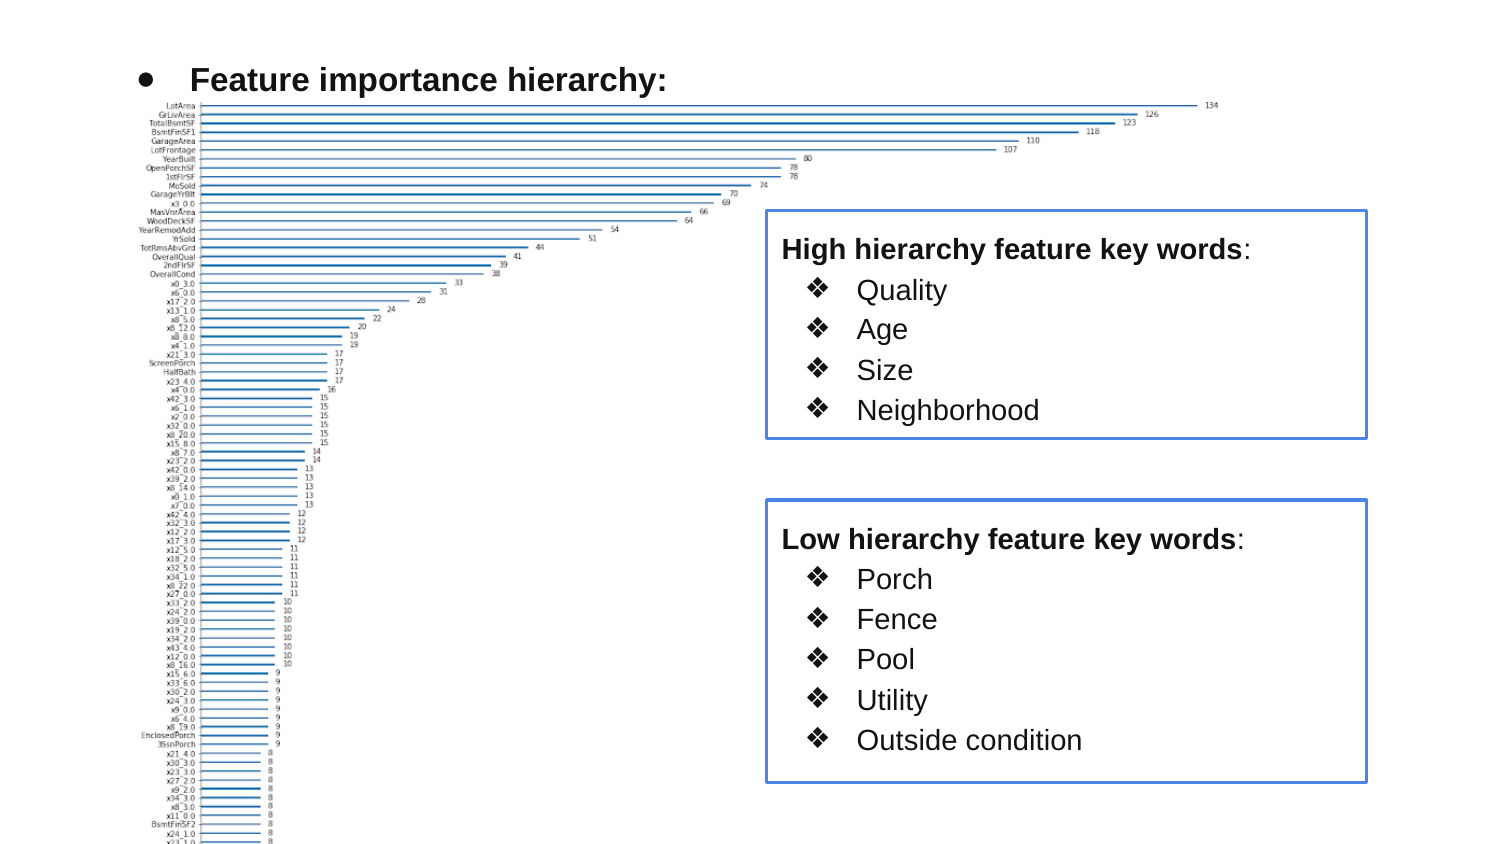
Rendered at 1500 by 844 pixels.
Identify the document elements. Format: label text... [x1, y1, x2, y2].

picture [133, 101, 1394, 844]
text_box Feature importance hierarchy: [99, 37, 1252, 140]
